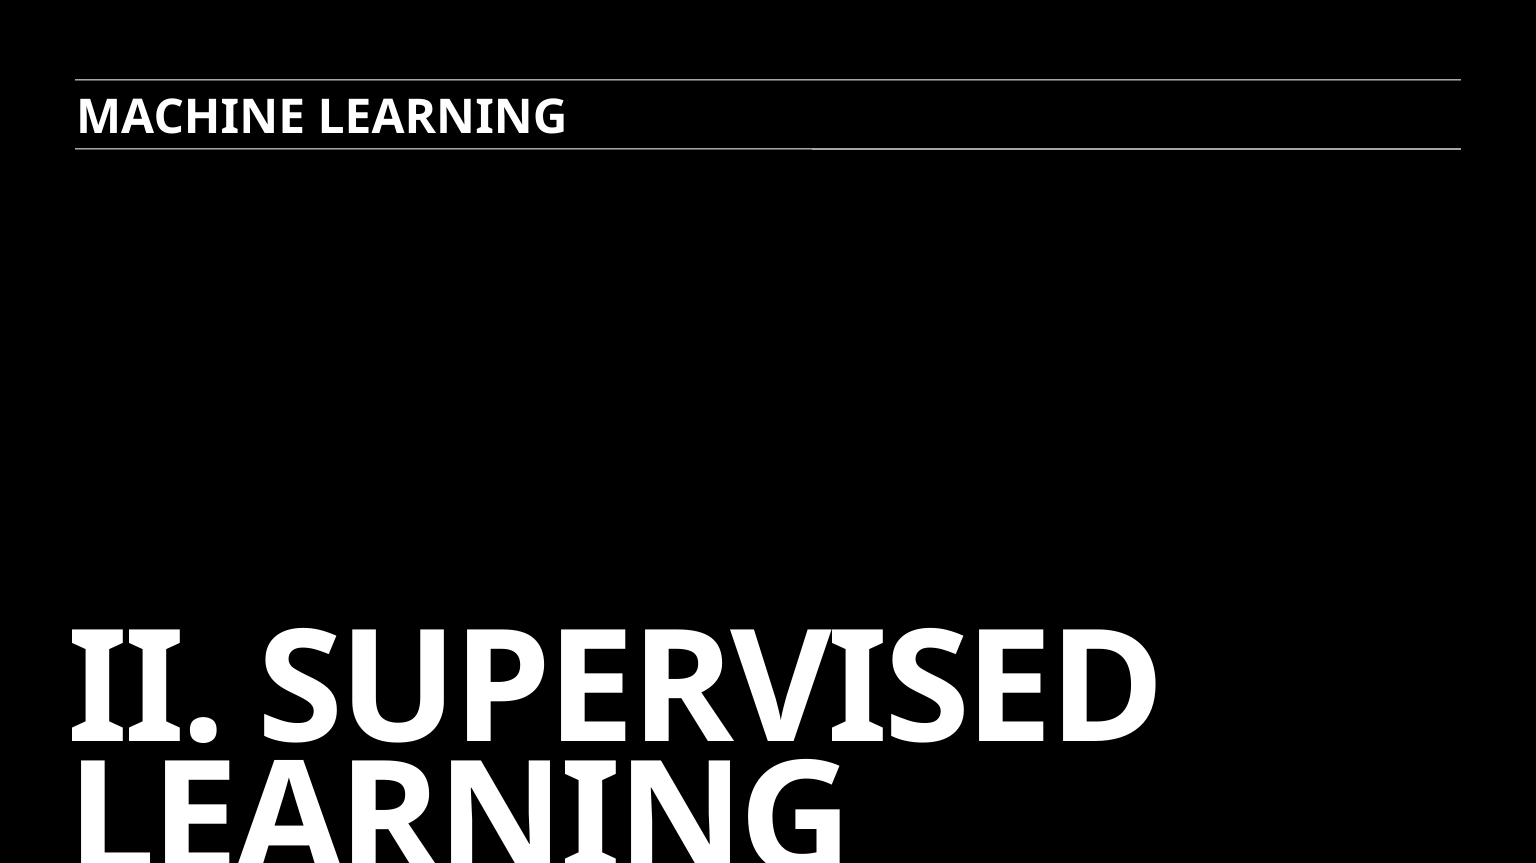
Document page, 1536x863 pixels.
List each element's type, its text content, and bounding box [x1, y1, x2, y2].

title II. Supervised Learning [57, 631, 1440, 832]
list MACHINE LEARNING [60, 81, 1111, 132]
